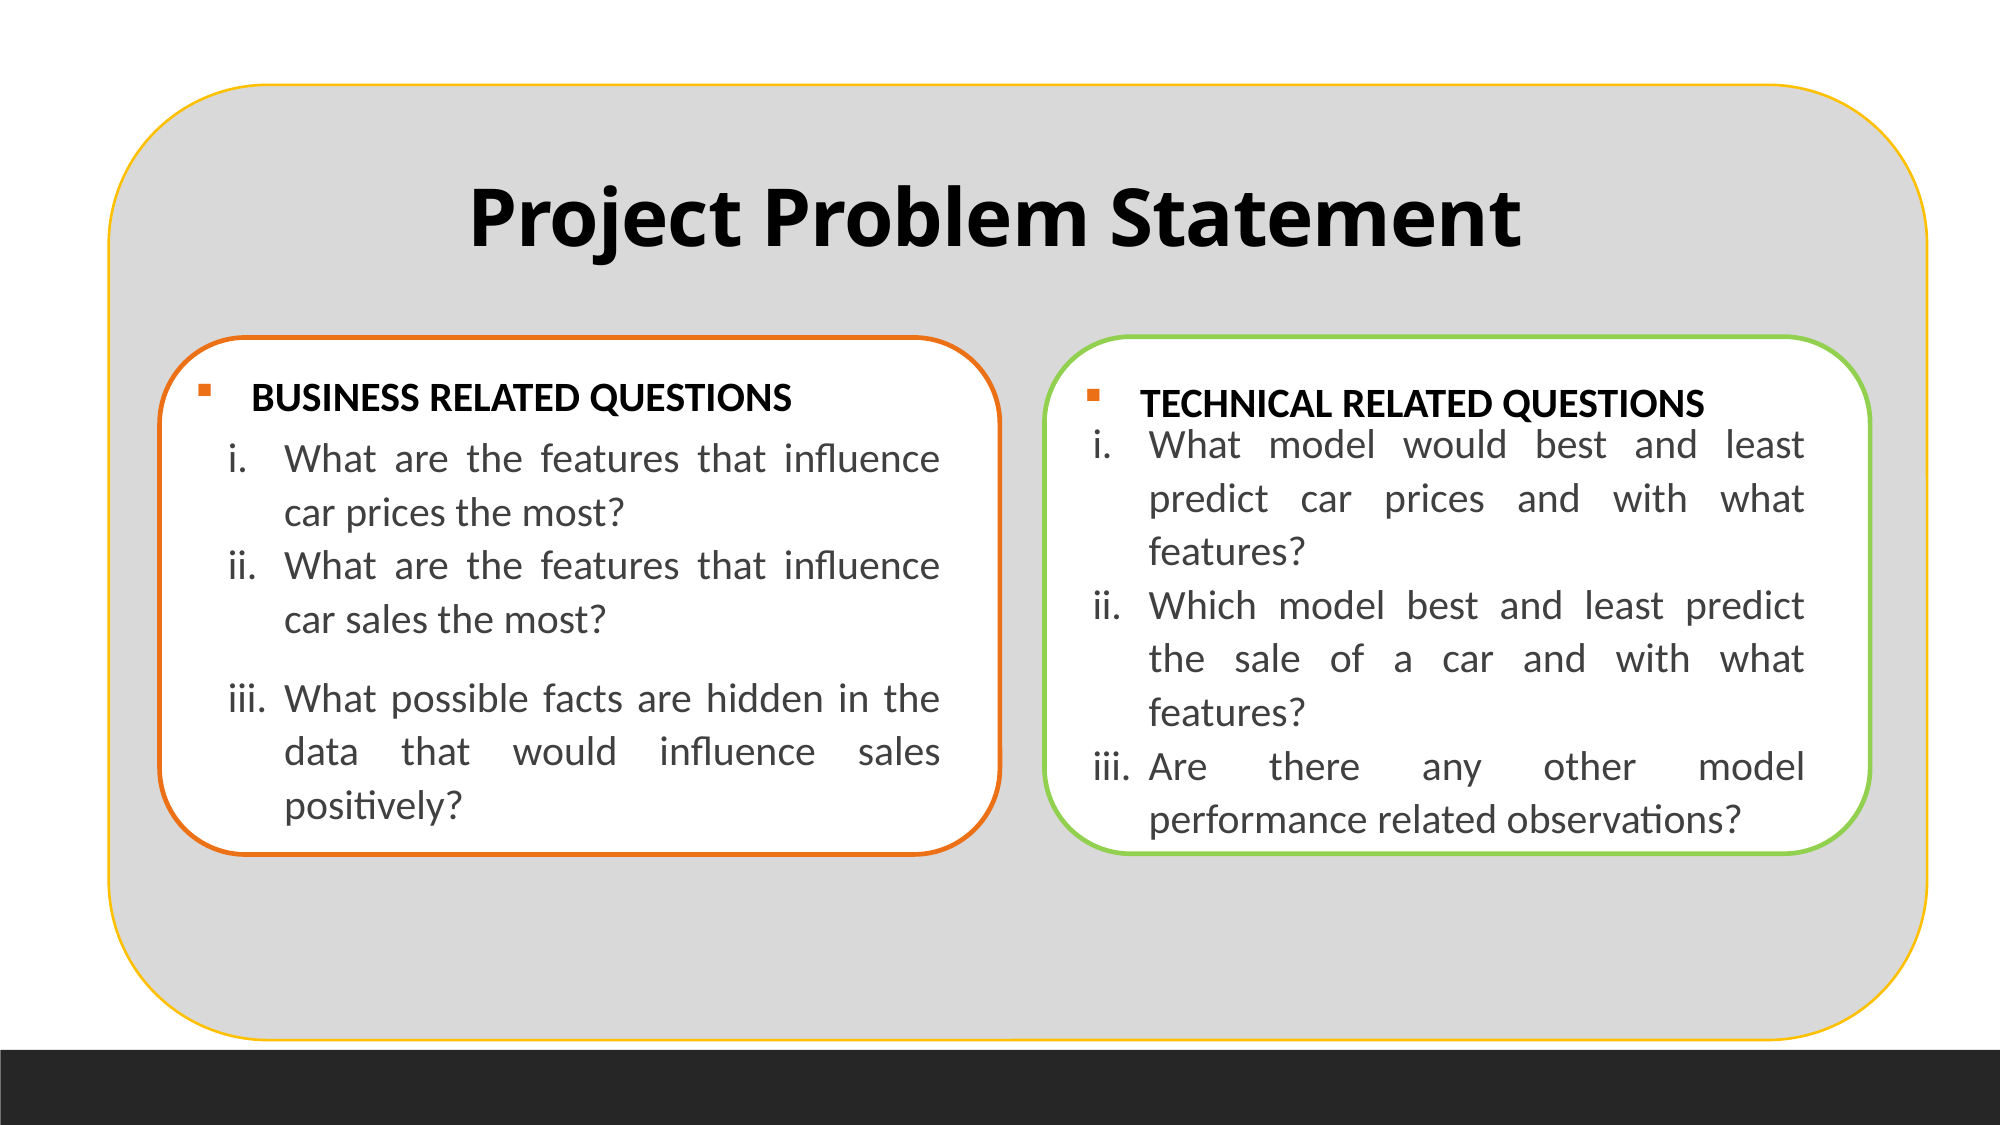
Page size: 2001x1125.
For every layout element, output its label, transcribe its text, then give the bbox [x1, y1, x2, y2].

list Technical related questions [1068, 337, 1830, 459]
text_box [1045, 361, 1068, 405]
text_box [942, 352, 1002, 852]
text_box [107, 83, 1929, 1042]
text_box [158, 365, 180, 827]
list What are the features that influence car prices the most? What are the features that influence car sales the most? What possible facts are hidden in the data that would influence sales positively? [180, 420, 942, 870]
title Project Problem Statement [452, 84, 1548, 271]
list Business related questions [180, 350, 964, 517]
list What model would best and least predict car prices and with what features? Which model best and least predict the sale of a car and with what features? Are there any other model performance related observations? [1044, 405, 1806, 884]
text_box [198, 336, 961, 350]
text_box [1806, 348, 1872, 853]
